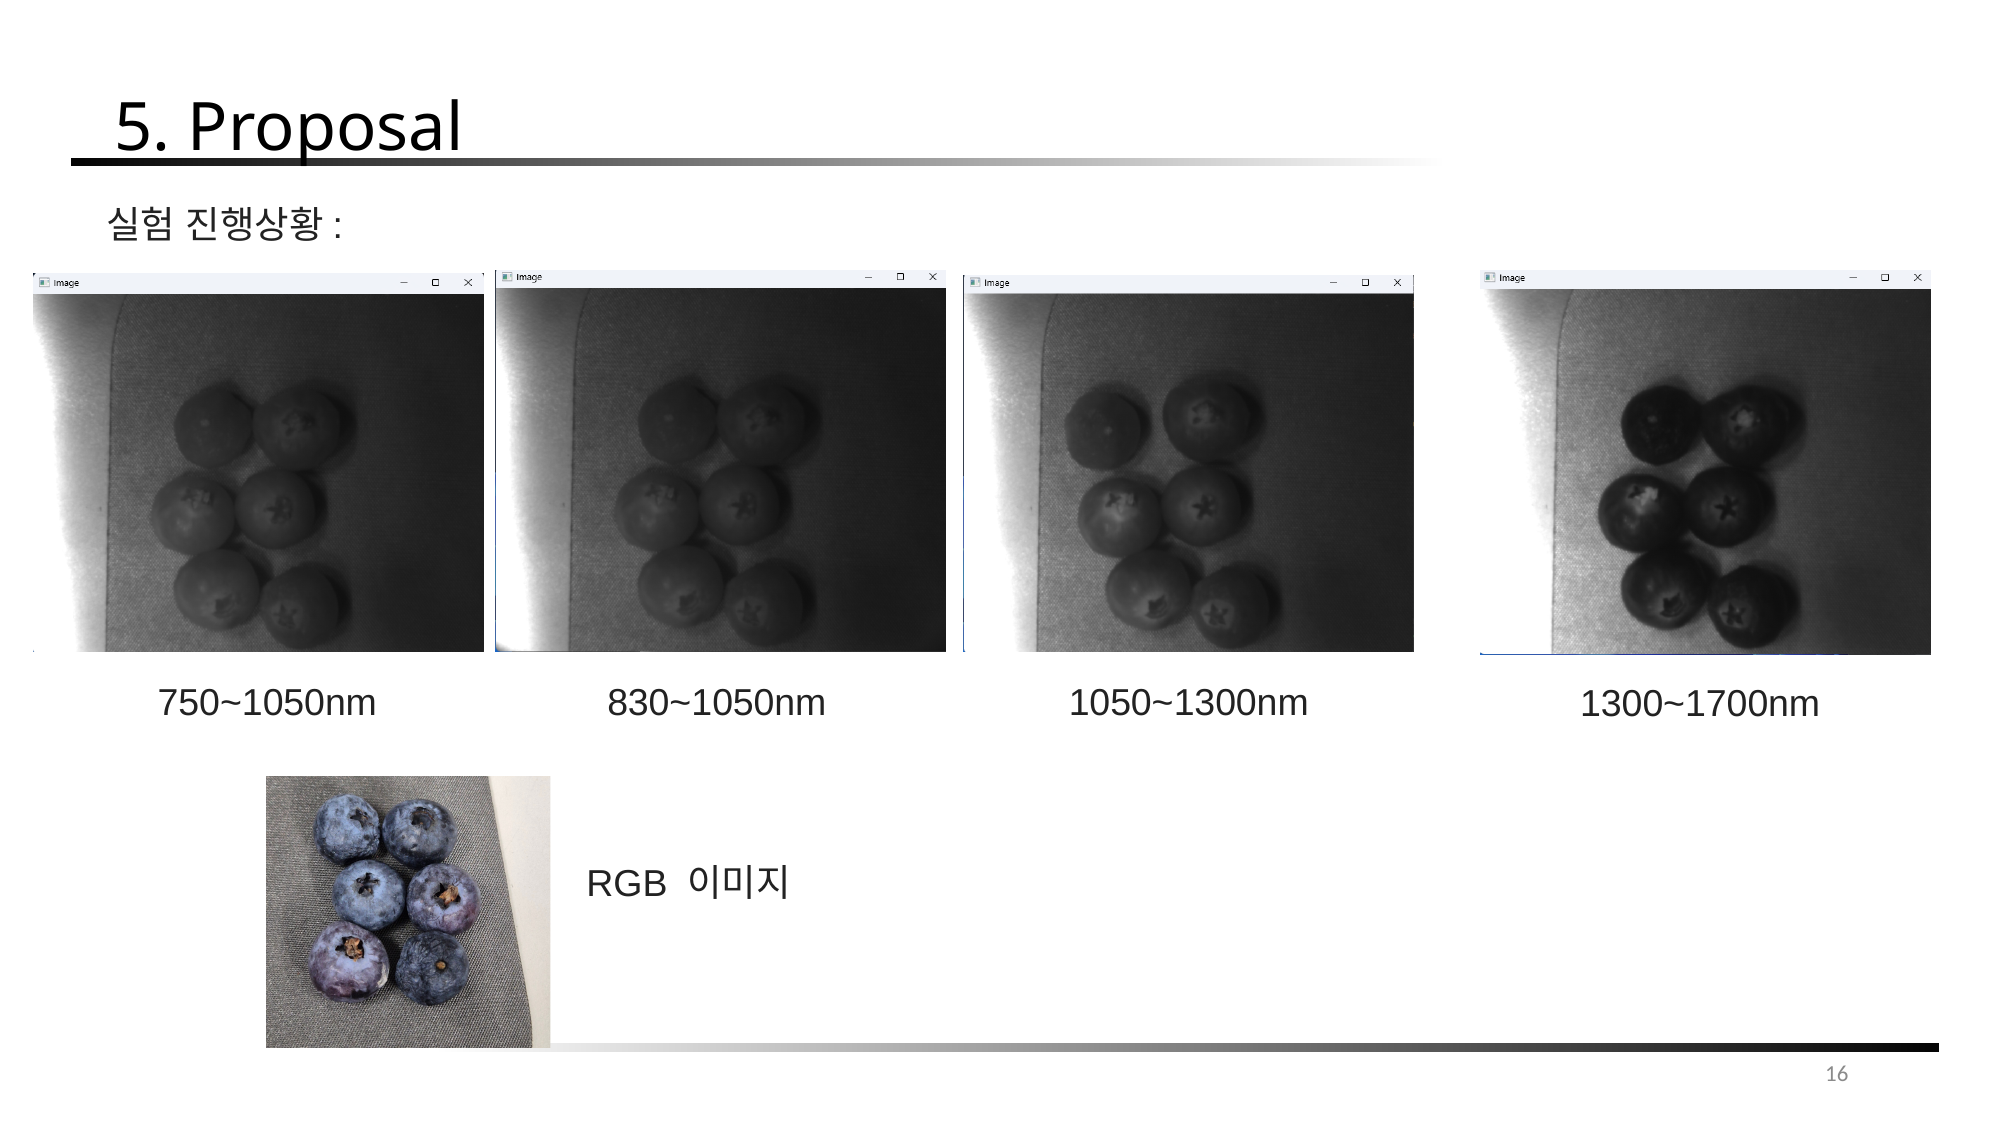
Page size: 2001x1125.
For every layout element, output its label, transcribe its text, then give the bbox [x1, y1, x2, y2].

picture [33, 273, 484, 652]
text_box 1050~1300nm [1053, 670, 1360, 776]
picture [963, 275, 1414, 652]
picture [266, 770, 551, 1055]
text_box 5. Proposal [99, 84, 1706, 173]
text_box 실험 진행상황: [91, 193, 1864, 253]
text_box 750~1050nm [142, 670, 399, 776]
slide_number 16 [1413, 1042, 1864, 1103]
text_box RGB 이미지 [571, 851, 828, 912]
text_box 1300~1700nm [1565, 671, 1872, 777]
text_box 830~1050nm [592, 670, 849, 776]
picture [1480, 270, 1931, 655]
picture [495, 270, 946, 652]
